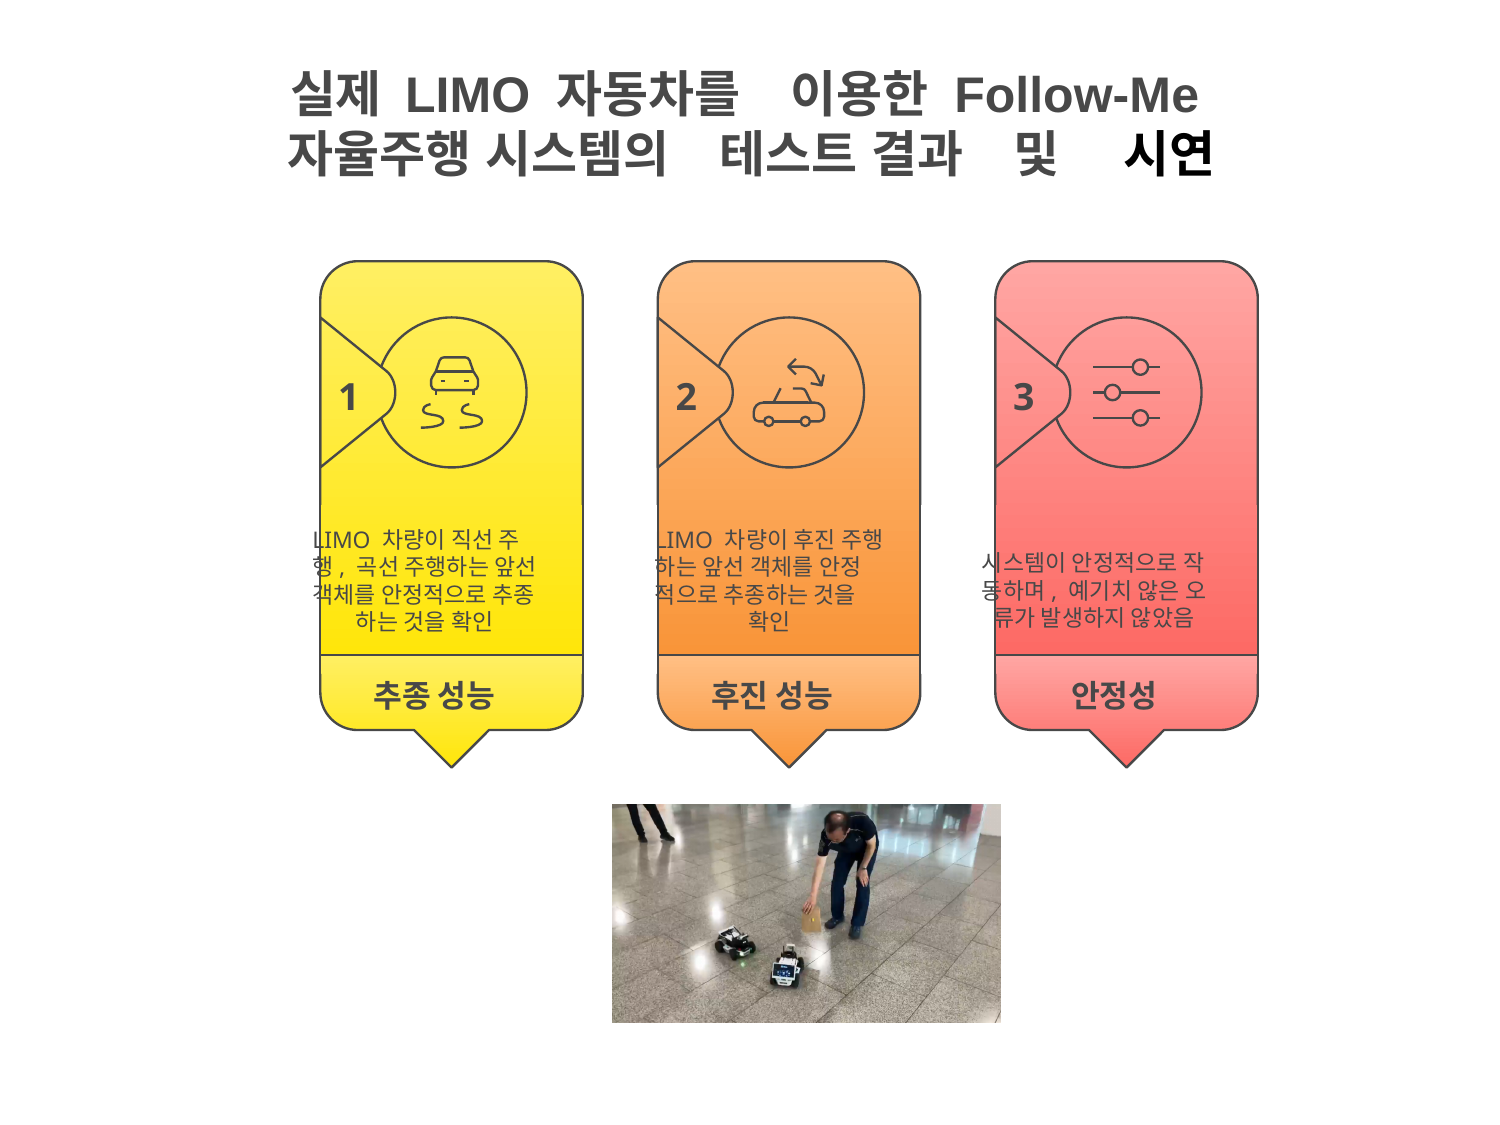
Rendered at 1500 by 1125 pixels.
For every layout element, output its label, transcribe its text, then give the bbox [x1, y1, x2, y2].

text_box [657, 654, 921, 768]
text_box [657, 260, 921, 654]
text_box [995, 260, 1259, 654]
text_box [611, 803, 1002, 1024]
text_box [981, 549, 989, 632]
text_box 실제 LIMO 자동차를 이용한 Follow-Me 자율주행 시스템의 테스트 결과 및 시연 [186, 62, 1317, 183]
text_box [320, 260, 584, 654]
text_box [320, 654, 584, 768]
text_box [995, 654, 1259, 768]
